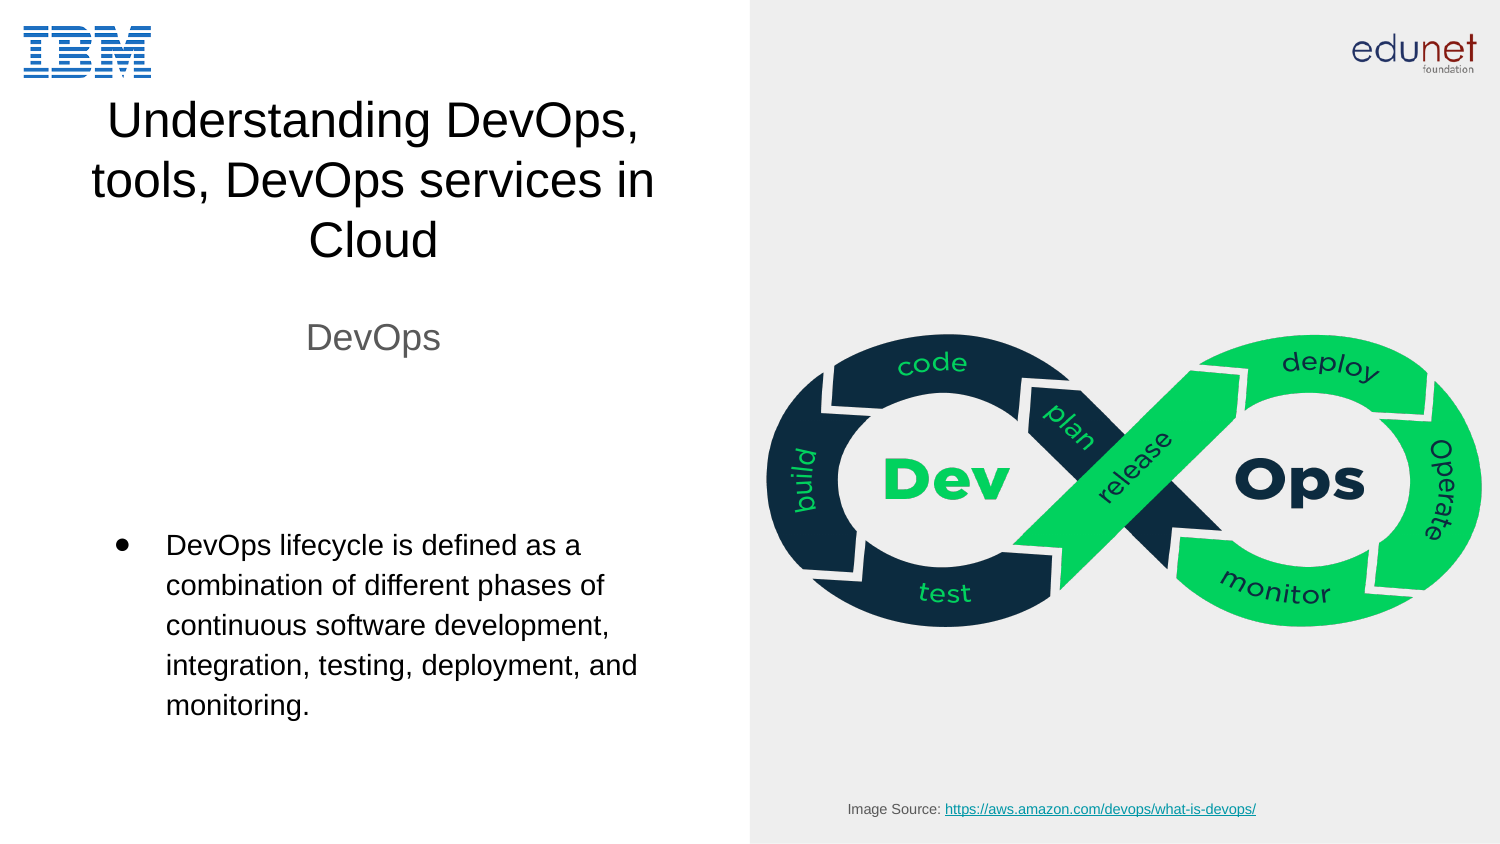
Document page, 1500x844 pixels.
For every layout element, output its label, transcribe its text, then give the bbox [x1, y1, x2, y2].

list Image Source: https://aws.amazon.com/devops/what-is-devops/ [832, 782, 1390, 812]
subtitle DevOps [41, 282, 706, 388]
picture [23, 26, 151, 78]
list DevOps lifecycle is defined as a combination of different phases of continuous software development, integration, testing, deployment, and monitoring. [75, 477, 706, 765]
picture [1350, 26, 1480, 78]
title Understanding DevOps, tools, DevOps services in Cloud [41, 97, 706, 258]
picture [749, 306, 1500, 648]
